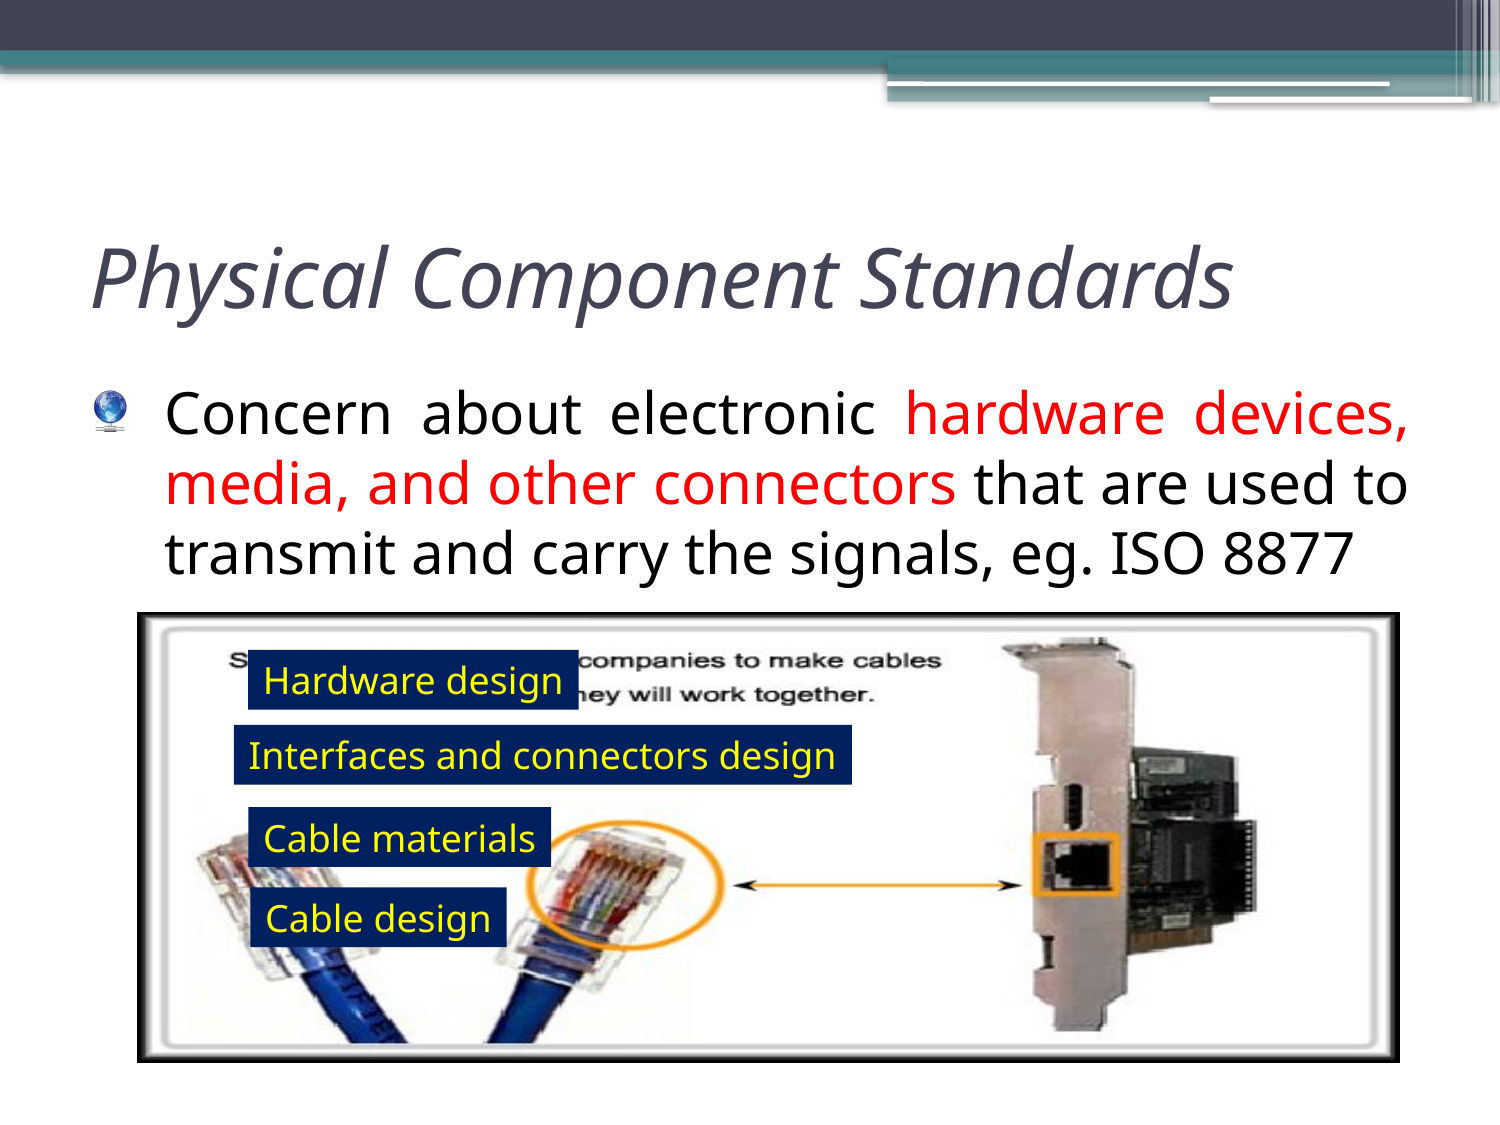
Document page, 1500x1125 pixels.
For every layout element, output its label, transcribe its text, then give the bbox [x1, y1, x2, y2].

title Physical Component Standards [75, 187, 1425, 363]
picture [89, 390, 131, 432]
picture [137, 612, 1401, 1063]
list Concern about electronic hardware devices, media, and other connectors that are used to transmit and carry the signals, eg. ISO 8877 [75, 368, 1425, 1079]
